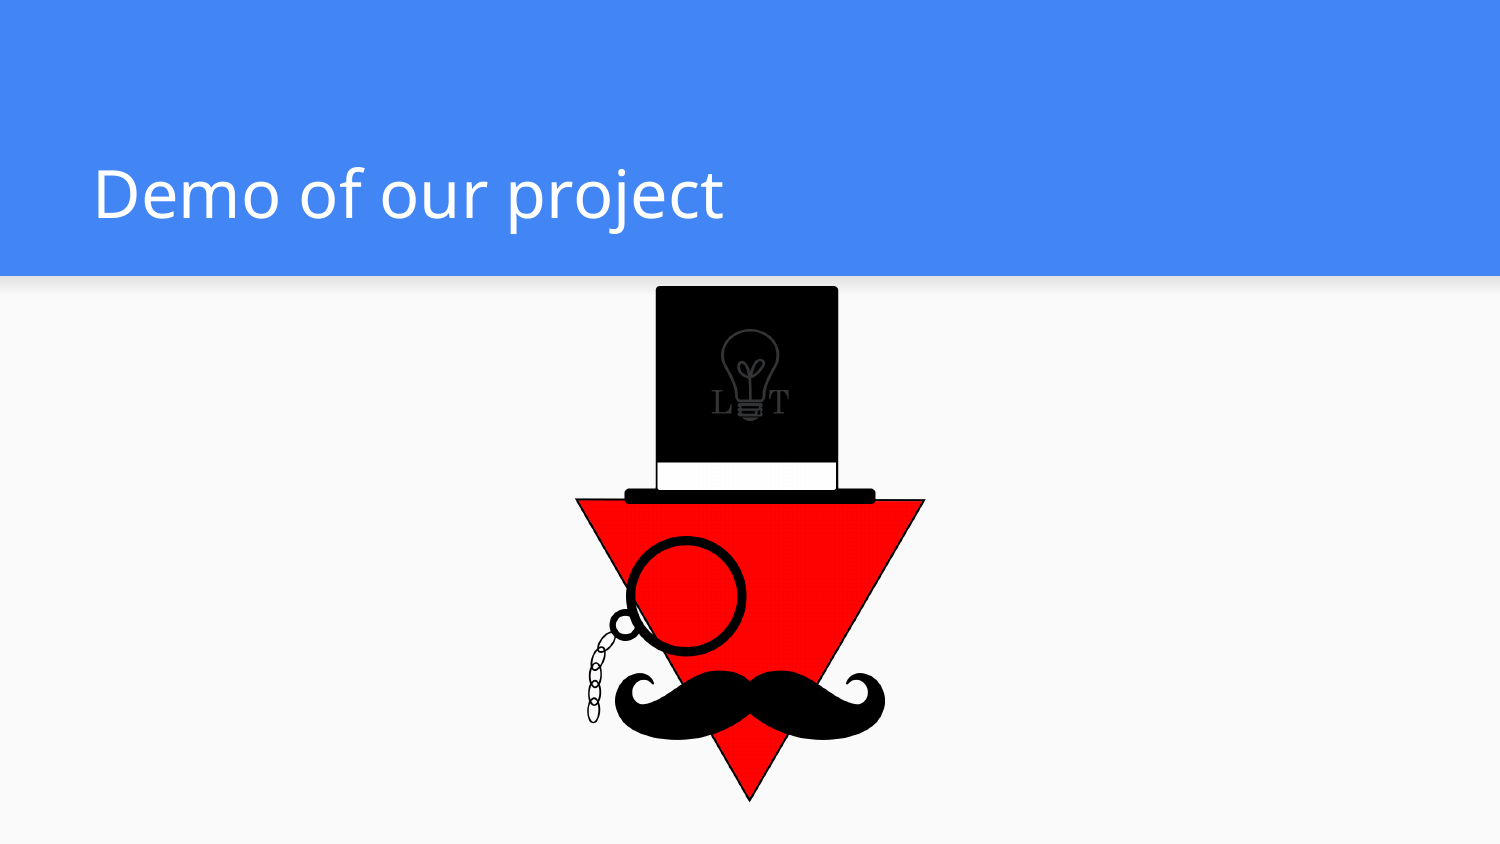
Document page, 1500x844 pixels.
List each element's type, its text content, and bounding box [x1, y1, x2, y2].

title Demo of our project [77, 121, 1427, 248]
picture [521, 246, 979, 844]
